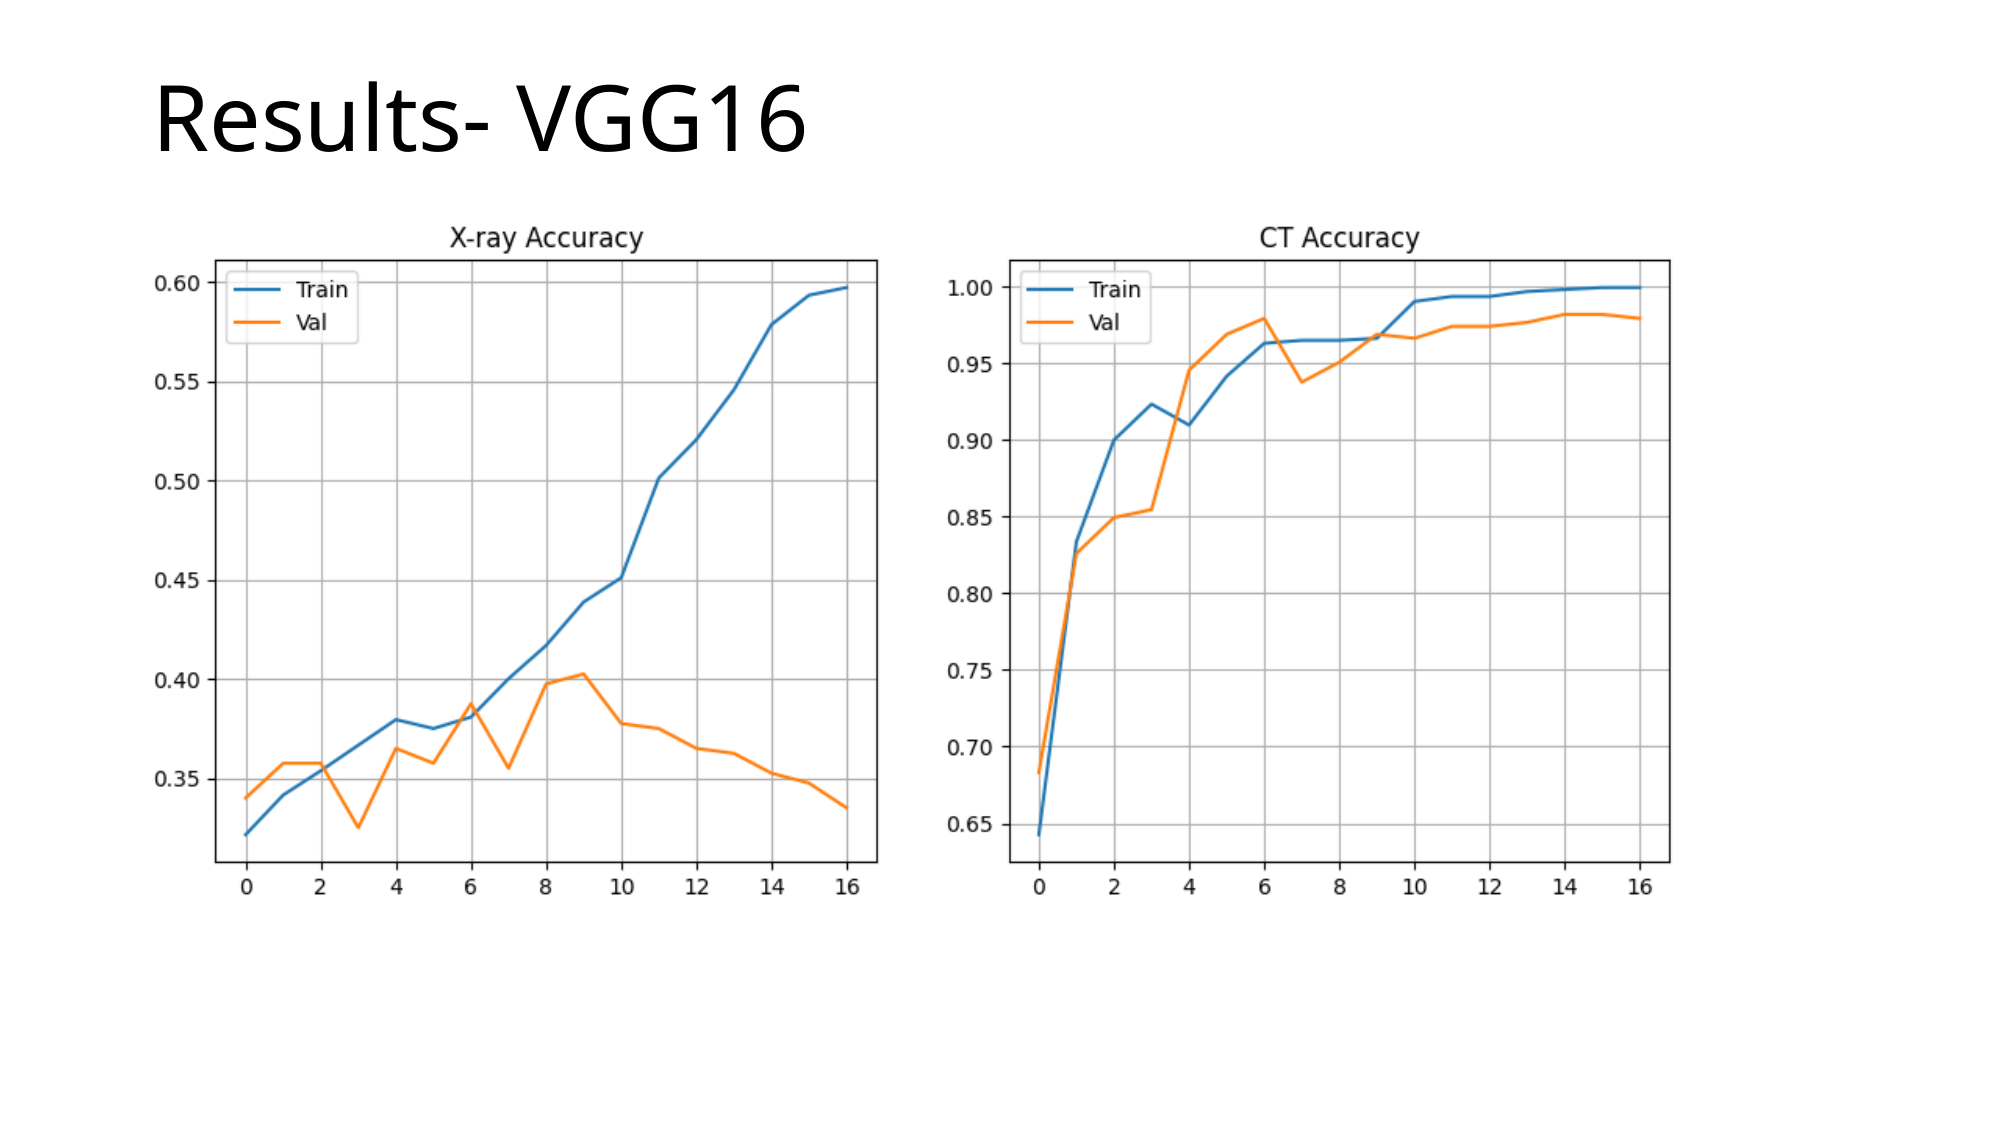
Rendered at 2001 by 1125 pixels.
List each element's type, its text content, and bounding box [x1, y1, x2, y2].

picture [137, 210, 1685, 915]
title Results- VGG16 [137, 59, 1863, 185]
